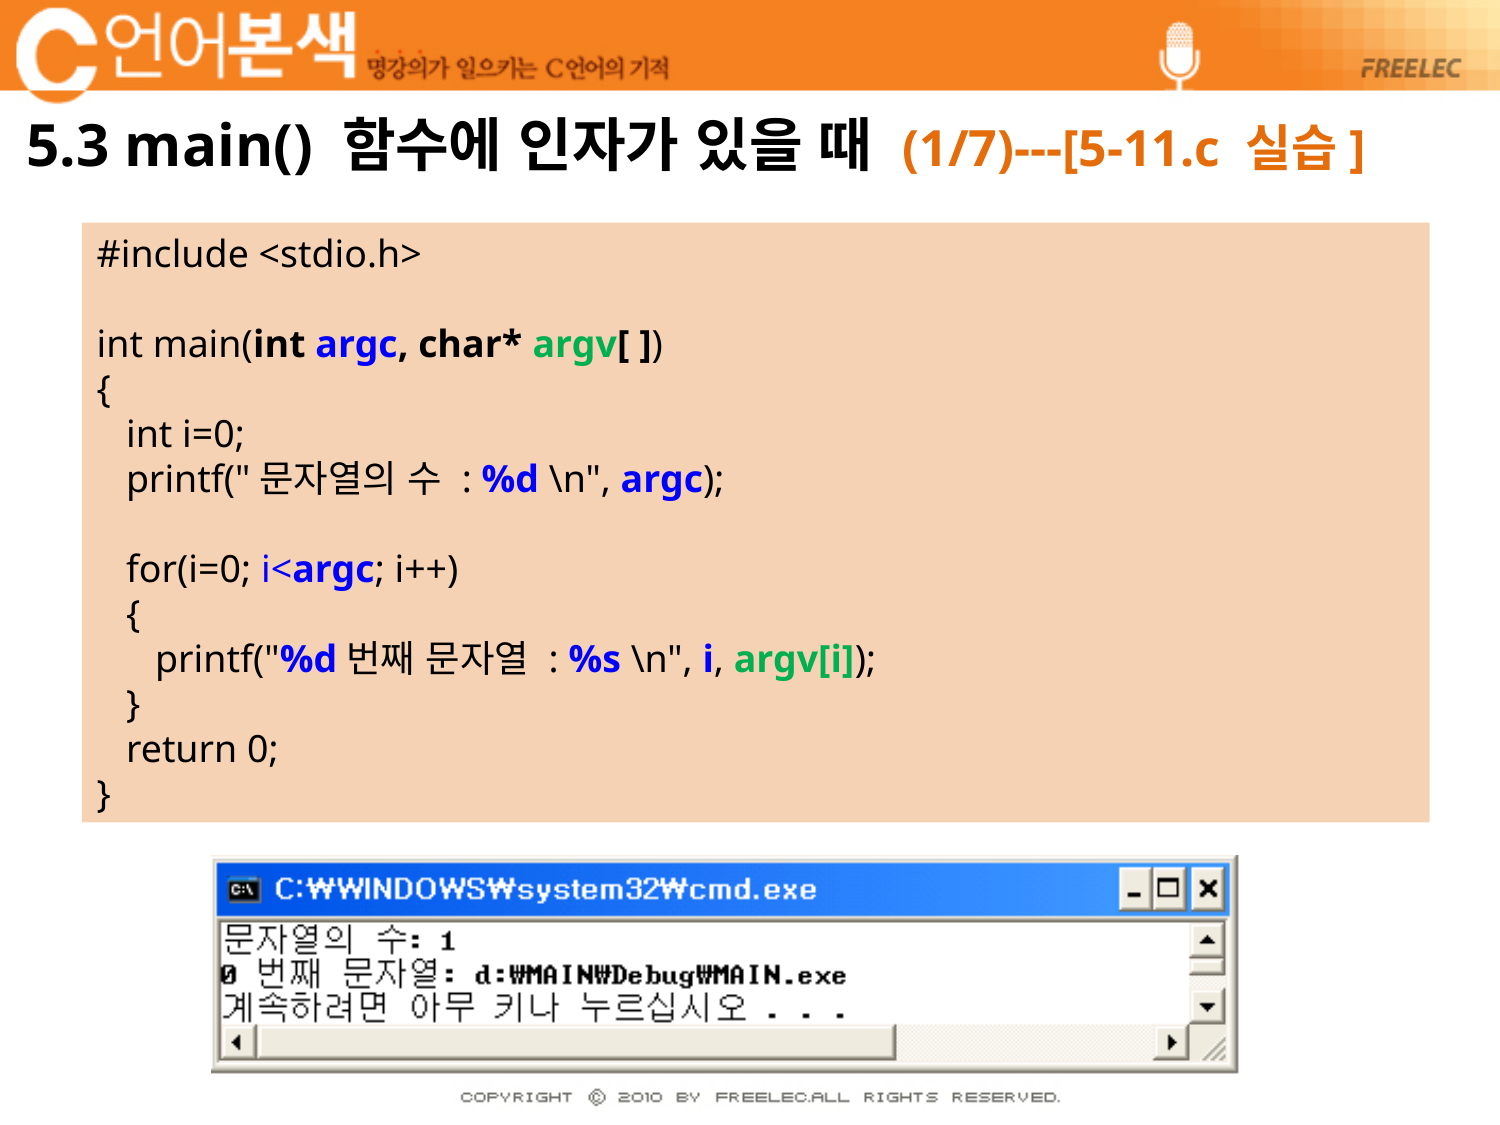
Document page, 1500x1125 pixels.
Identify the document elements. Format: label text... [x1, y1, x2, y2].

title 5.3 main() 함수에 인자가 있을 때 (1/7)---[5-11.c 실습] [11, 107, 1500, 178]
text_box #include <stdio.h> int main(int argc, char* argv[ ]) { int i=0; printf("문자열의 수 : %d \n", argc); for(i=0; i<argc; i++) { printf("%d번째 문자열 : %s \n", i, argv[i]); } return 0; } [81, 222, 1430, 823]
picture [0, 0, 1500, 1125]
